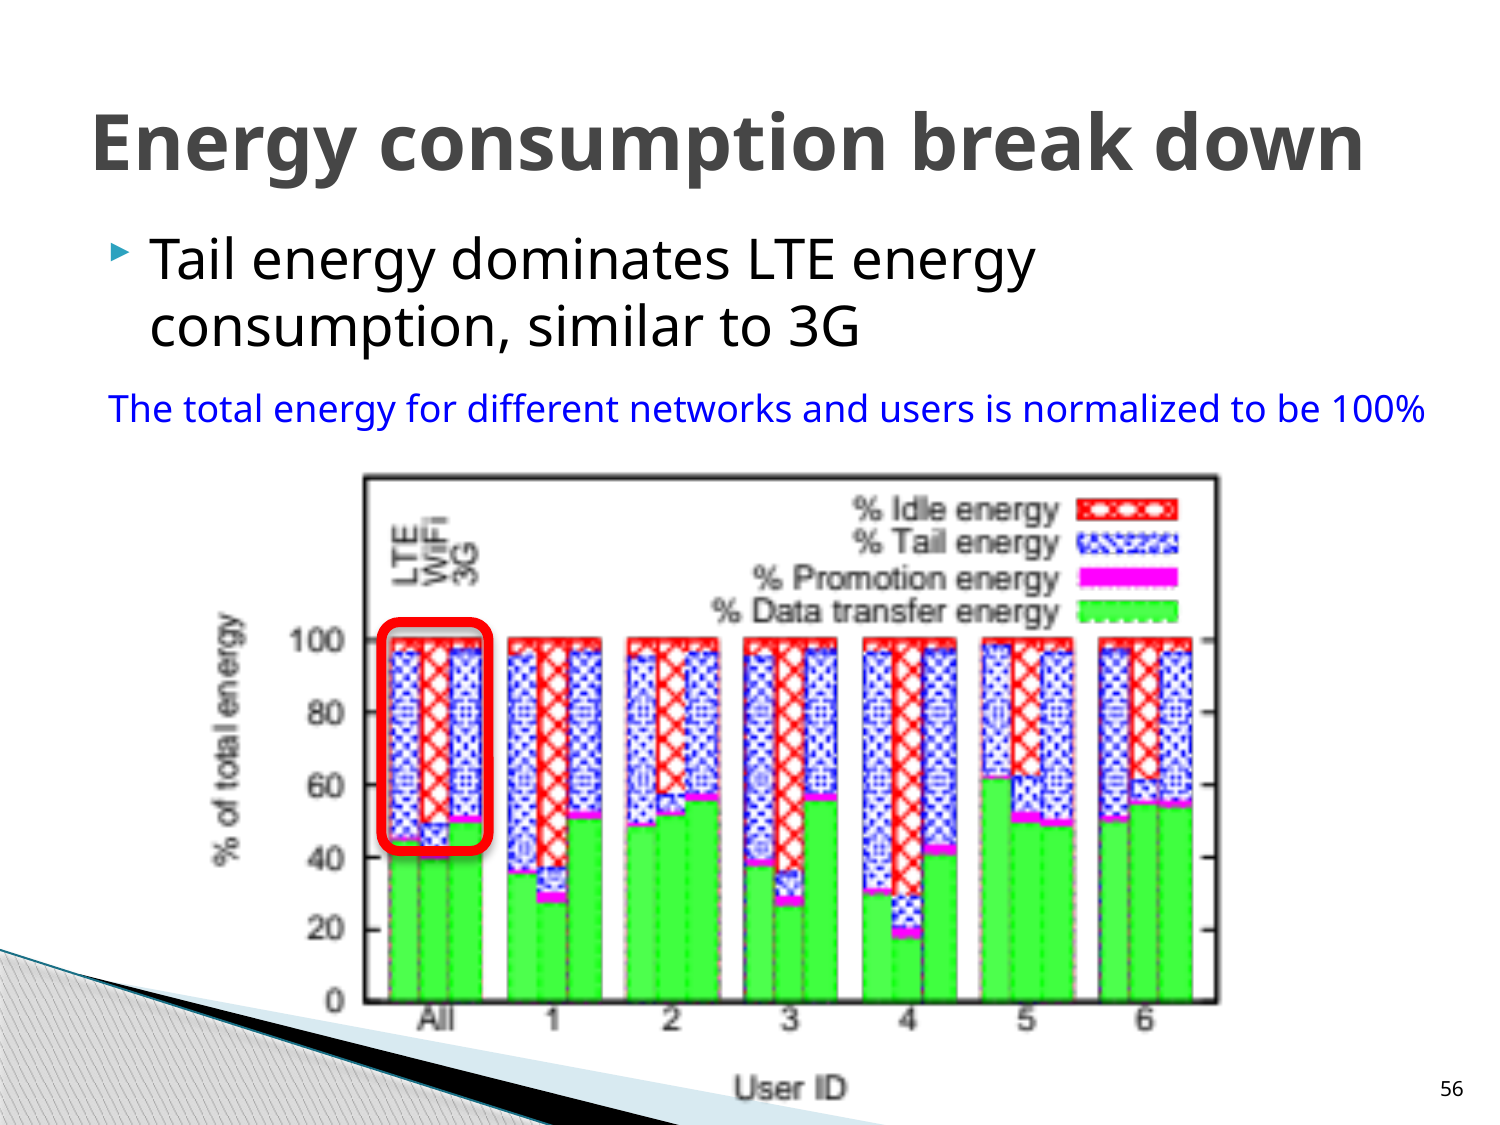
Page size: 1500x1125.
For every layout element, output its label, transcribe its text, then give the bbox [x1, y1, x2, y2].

list Tail energy dominates LTE energy consumption, similar to 3G [75, 233, 1425, 959]
text_box The total energy for different networks and users is normalized to be 100% [93, 377, 1443, 438]
table_cell 2.66% [511, 1115, 542, 1125]
table_cell 2.66% [0, 953, 196, 1016]
slide_number 56 [1418, 1051, 1479, 1112]
title Energy consumption break down [75, 45, 1425, 233]
picture [200, 438, 1270, 1105]
